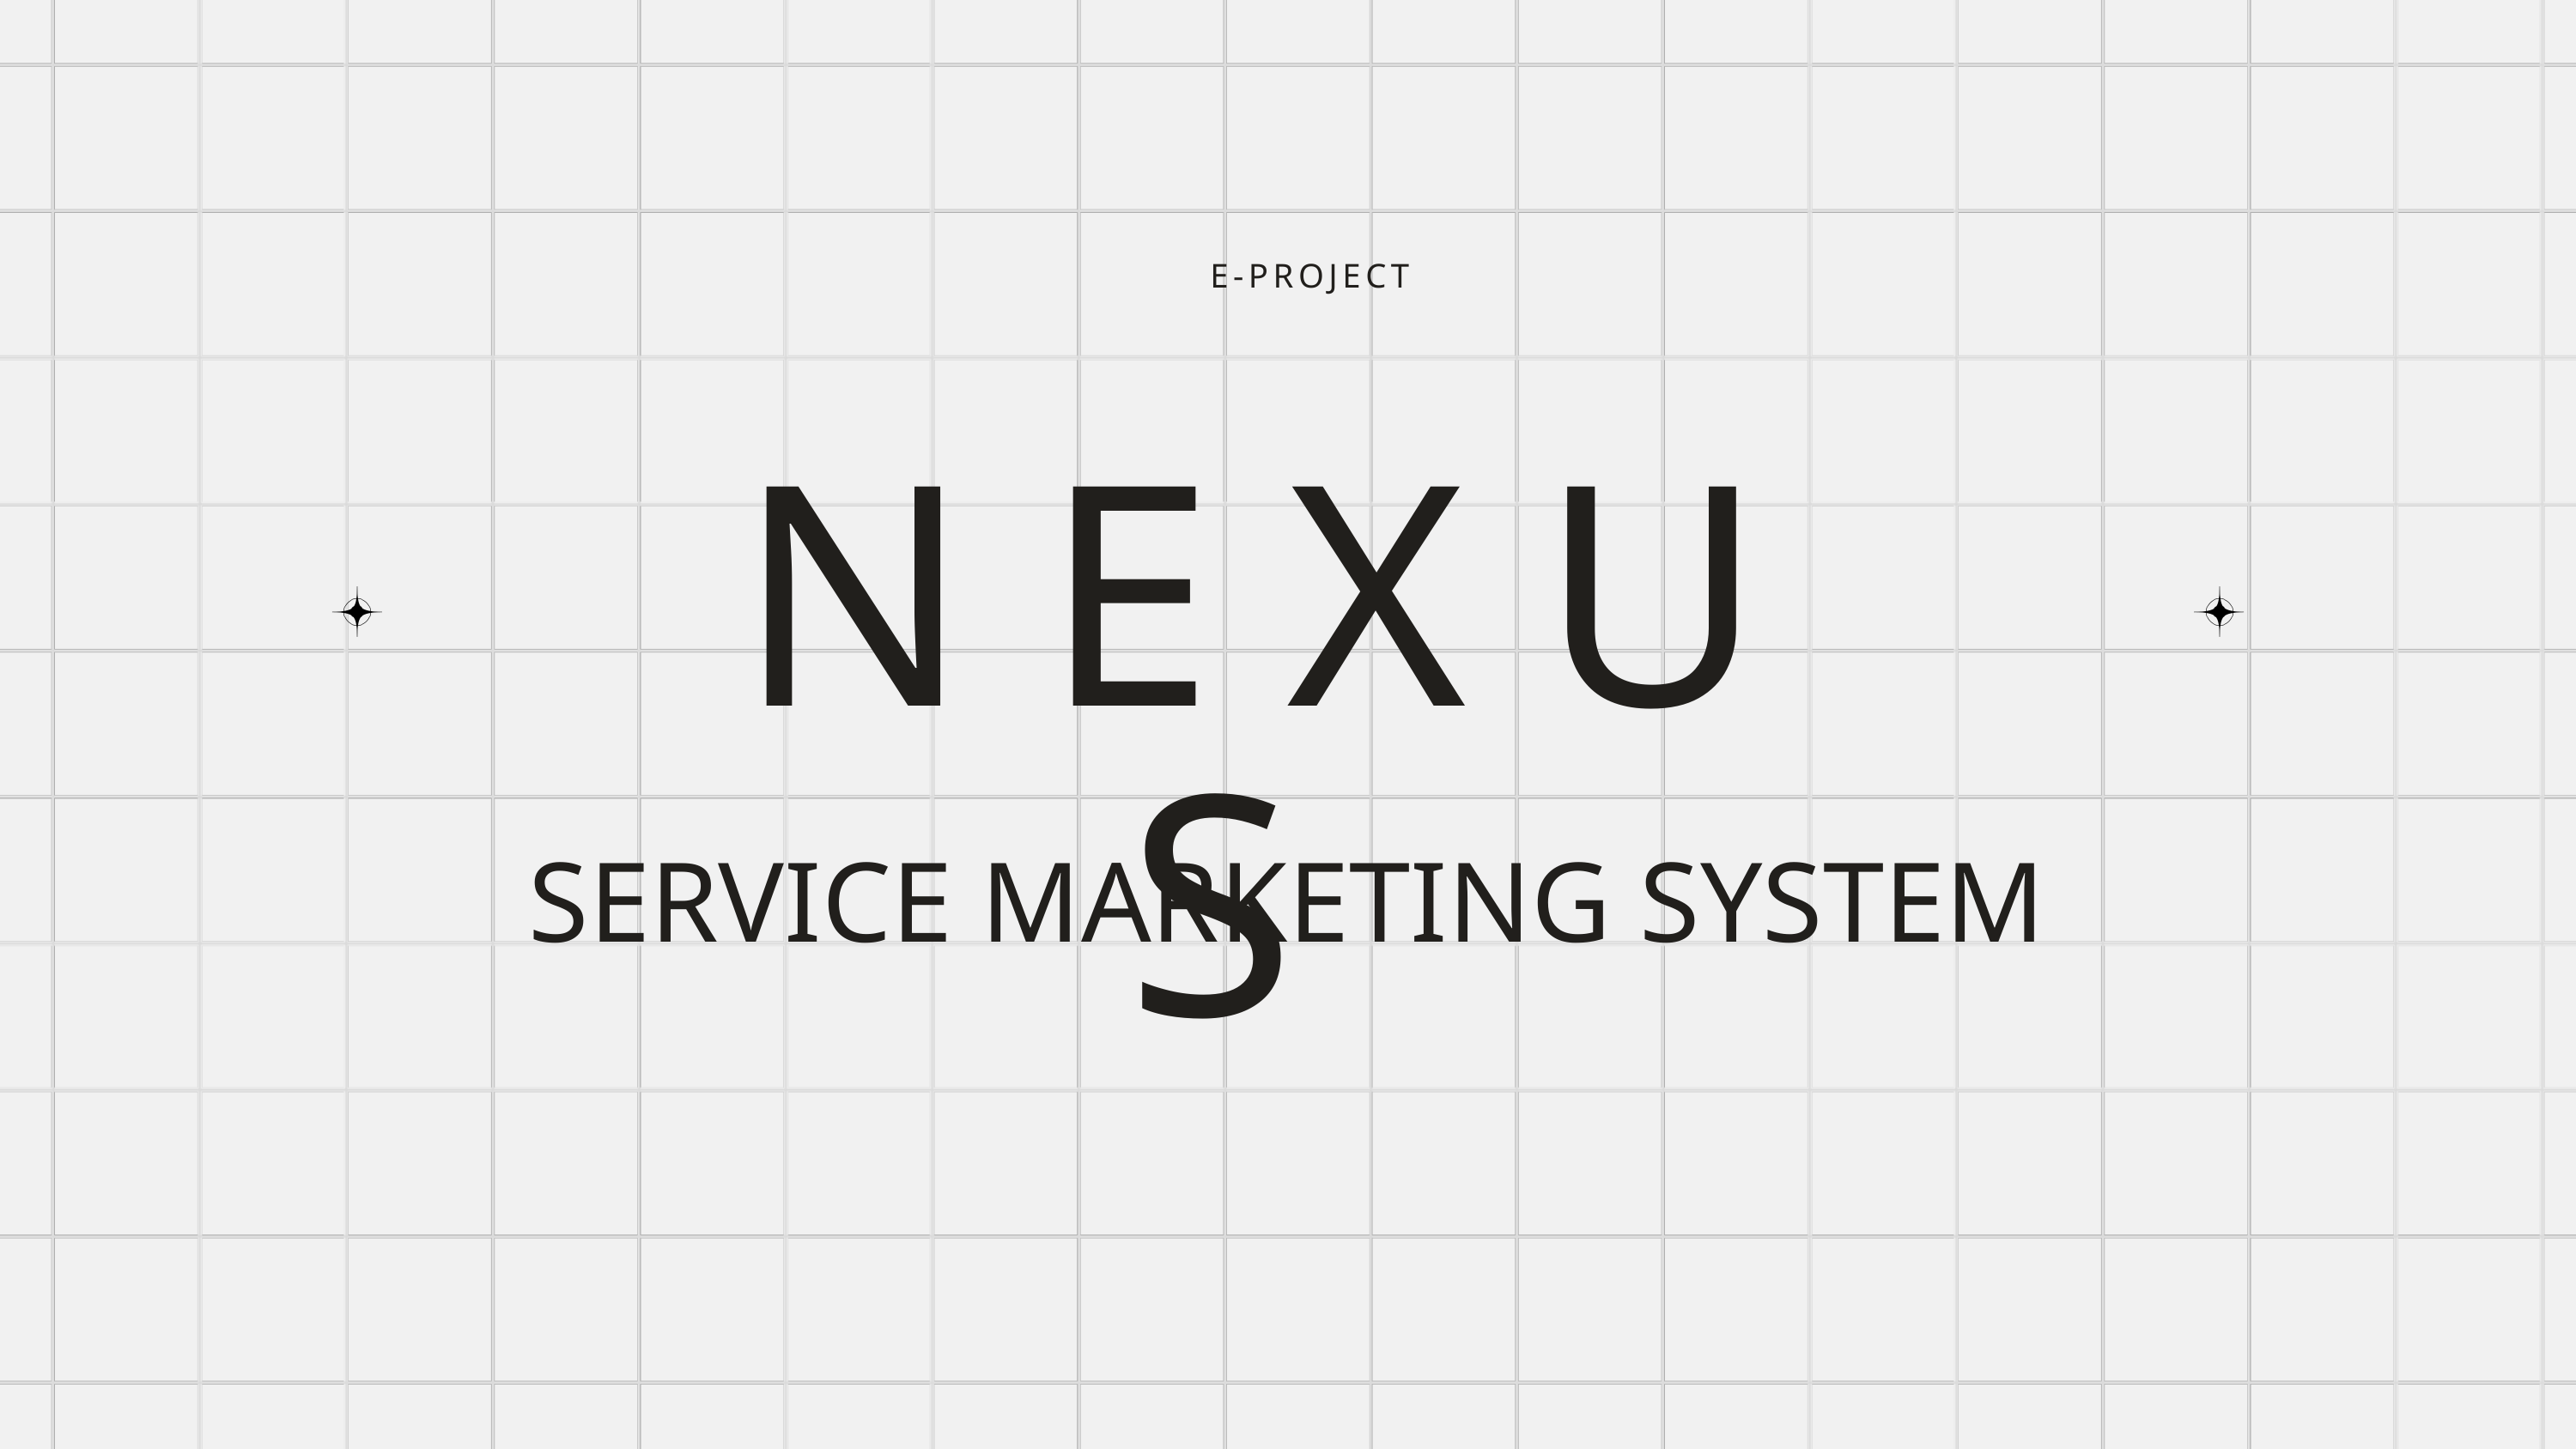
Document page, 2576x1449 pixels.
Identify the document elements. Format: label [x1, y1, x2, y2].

text_box [0, 0, 2576, 1449]
